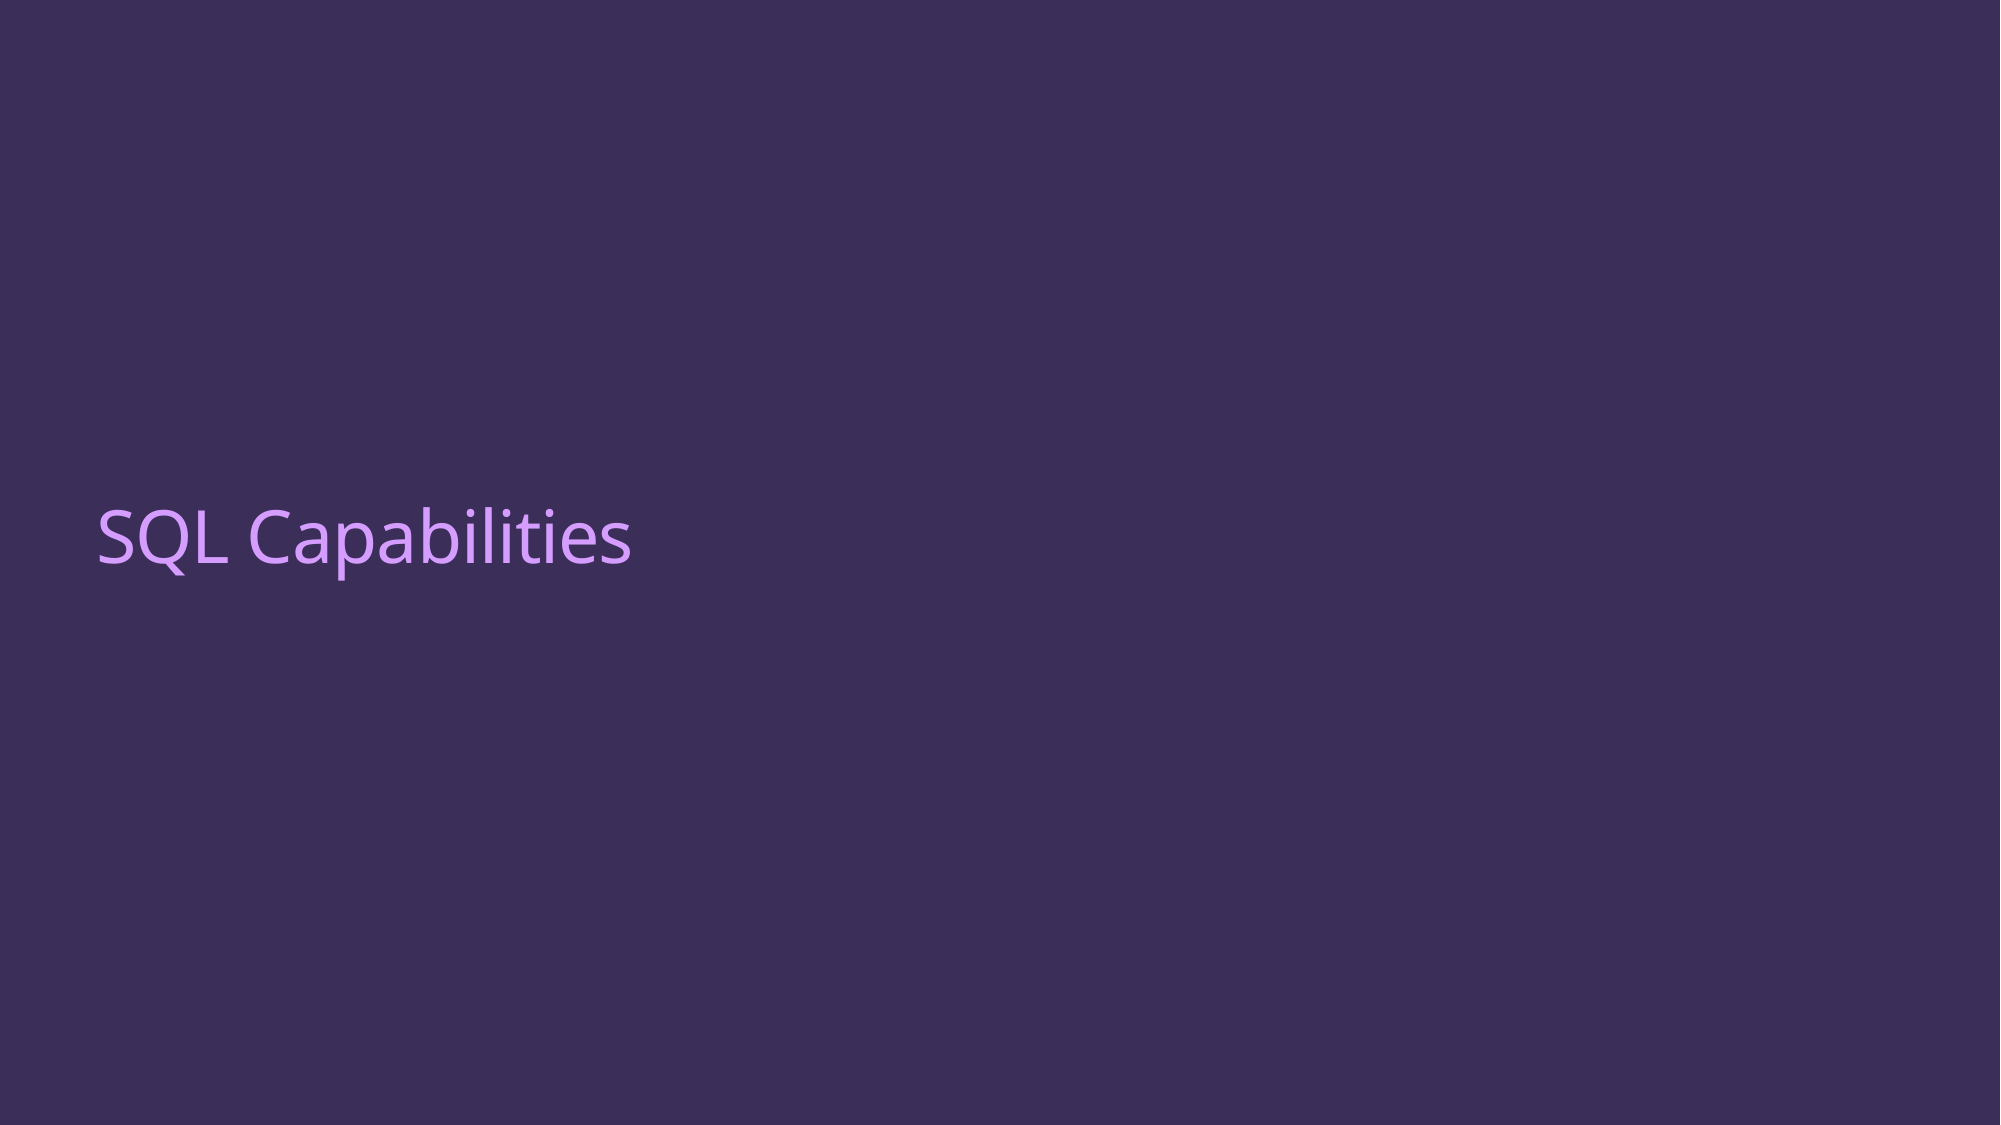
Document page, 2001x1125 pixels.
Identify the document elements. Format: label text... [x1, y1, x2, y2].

title SQL Capabilities [96, 498, 1596, 580]
